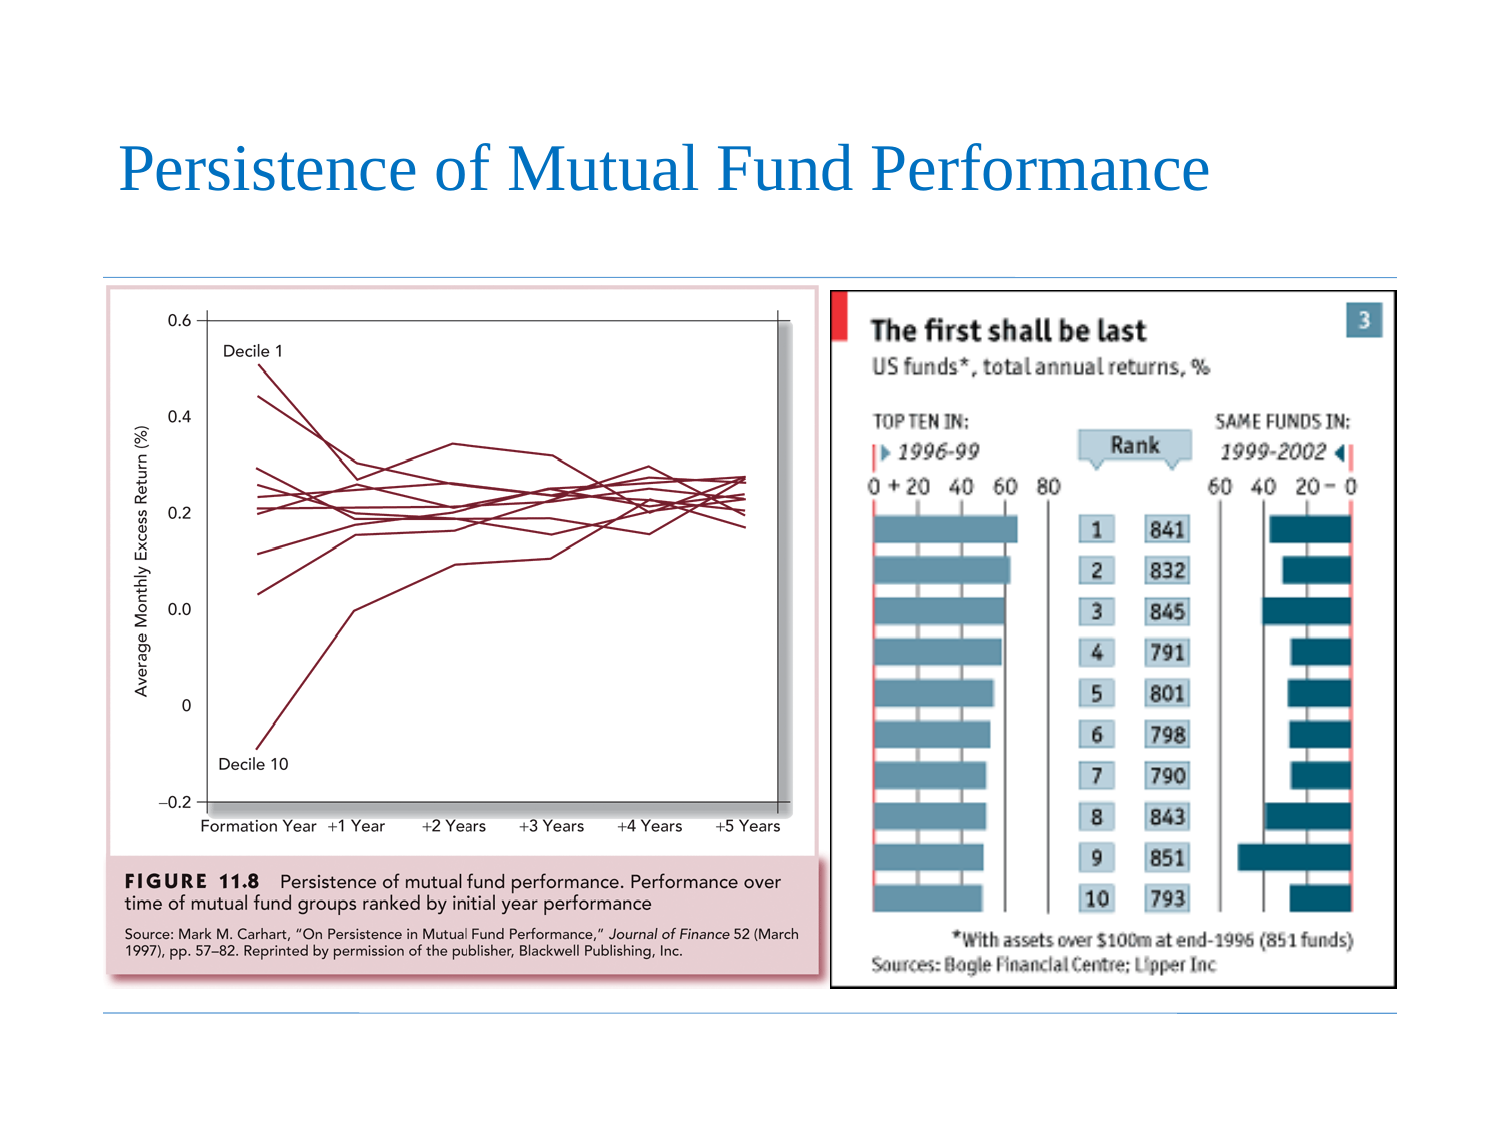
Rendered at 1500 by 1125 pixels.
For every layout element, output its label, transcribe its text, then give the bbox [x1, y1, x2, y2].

title Persistence of Mutual Fund Performance [103, 59, 1397, 278]
picture [103, 285, 1397, 989]
